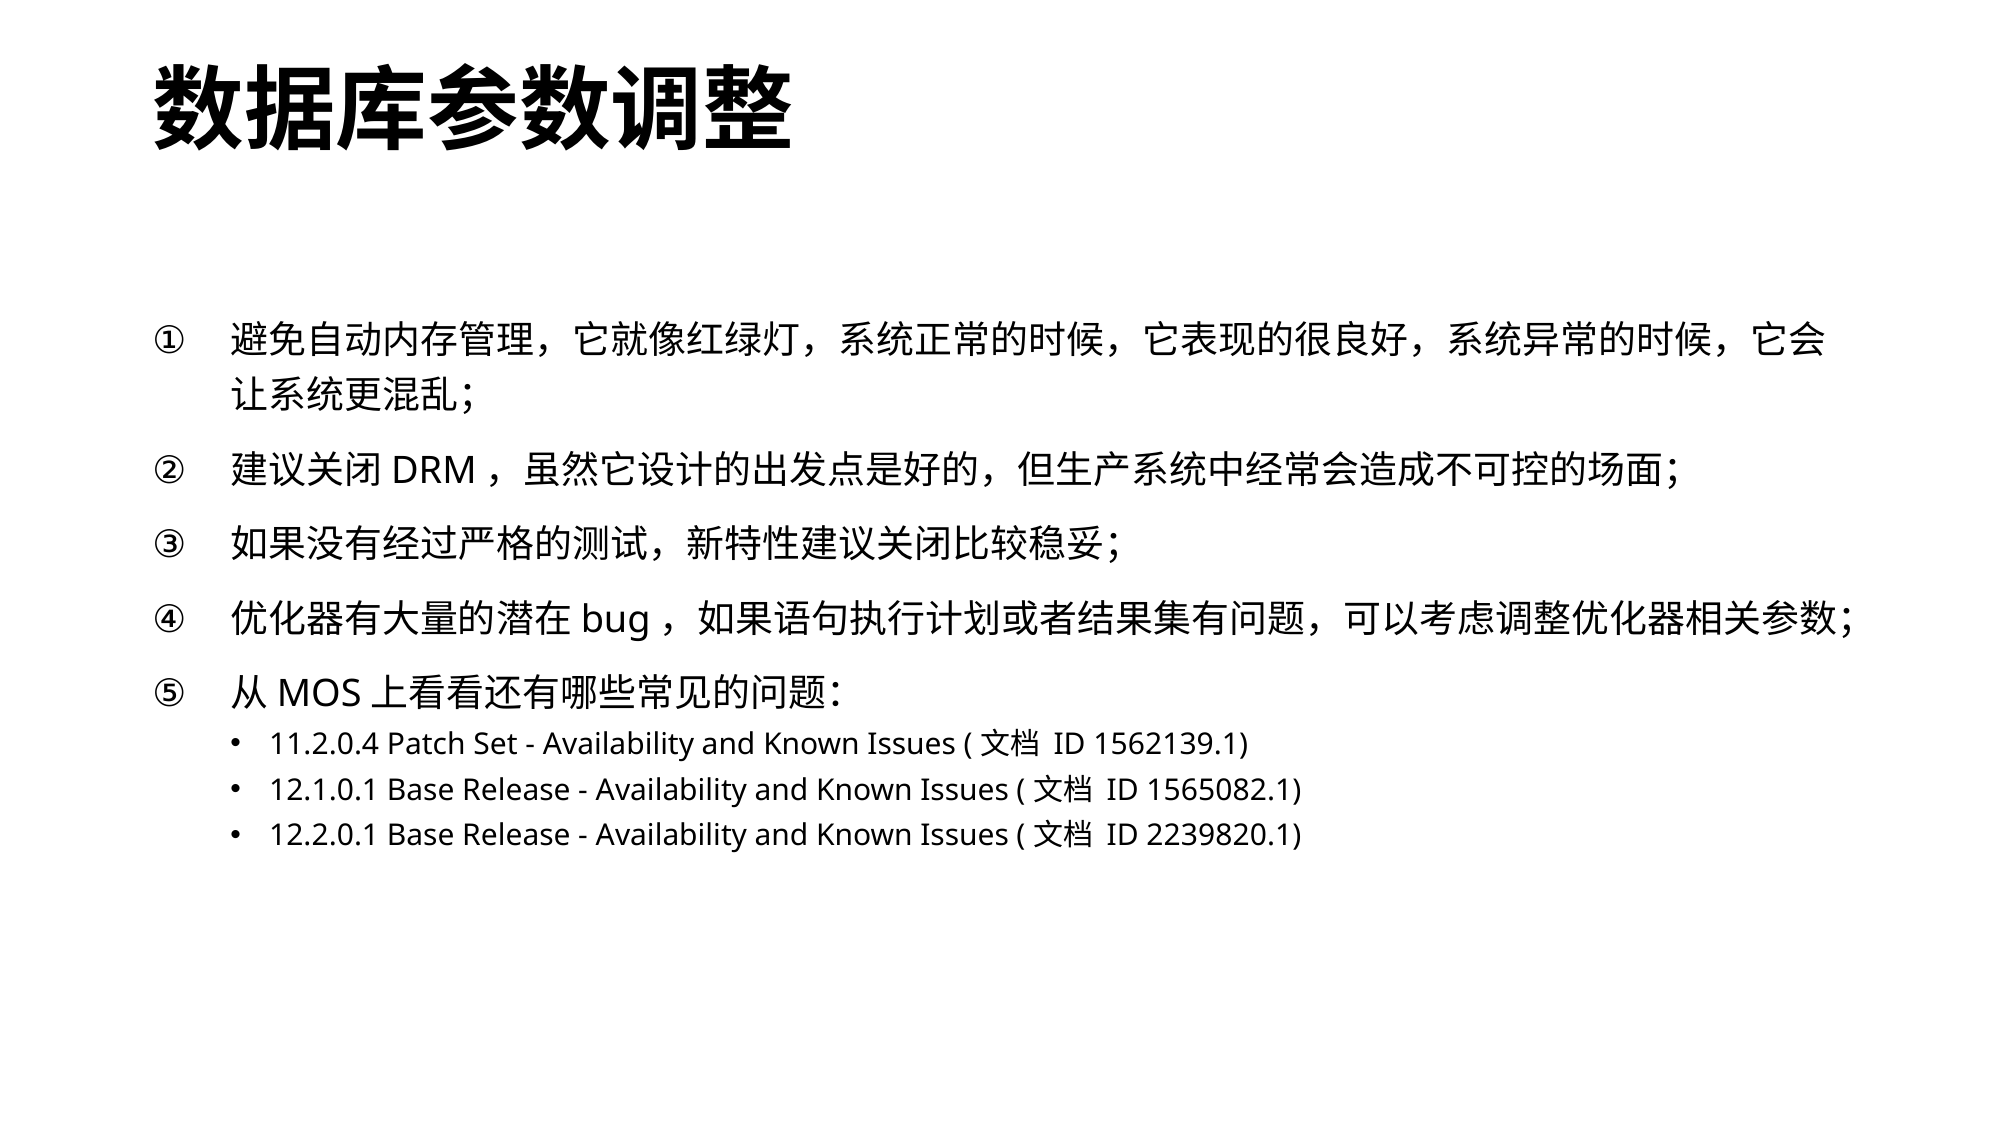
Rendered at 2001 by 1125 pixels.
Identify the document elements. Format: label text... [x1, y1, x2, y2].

list 避免自动内存管理，它就像红绿灯，系统正常的时候，它表现的很良好，系统异常的时候，它会让系统更混乱； 建议关闭DRM，虽然它设计的出发点是好的，但生产系统中经常会造成不可控的场面； 如果没有经过严格的测试，新特性建议关闭比较稳妥； 优化器有大量的潜在bug，如果语句执行计划或者结果集有问题，可以考虑调整优化器相关参数； 从MOS上看看还有哪些常见的问题： 11.2.0.4 Patch Set - Availability and Known Issues (文档 ID 1562139.1) 12.1.0.1 Base Release - Availability and Known Issues (文档 ID 1565082.1) 12.2.0.1 Base Release - Availability and Known Issues (文档 ID 2239820.1) [137, 299, 1863, 892]
title 数据库参数调整 [137, 3, 1863, 222]
